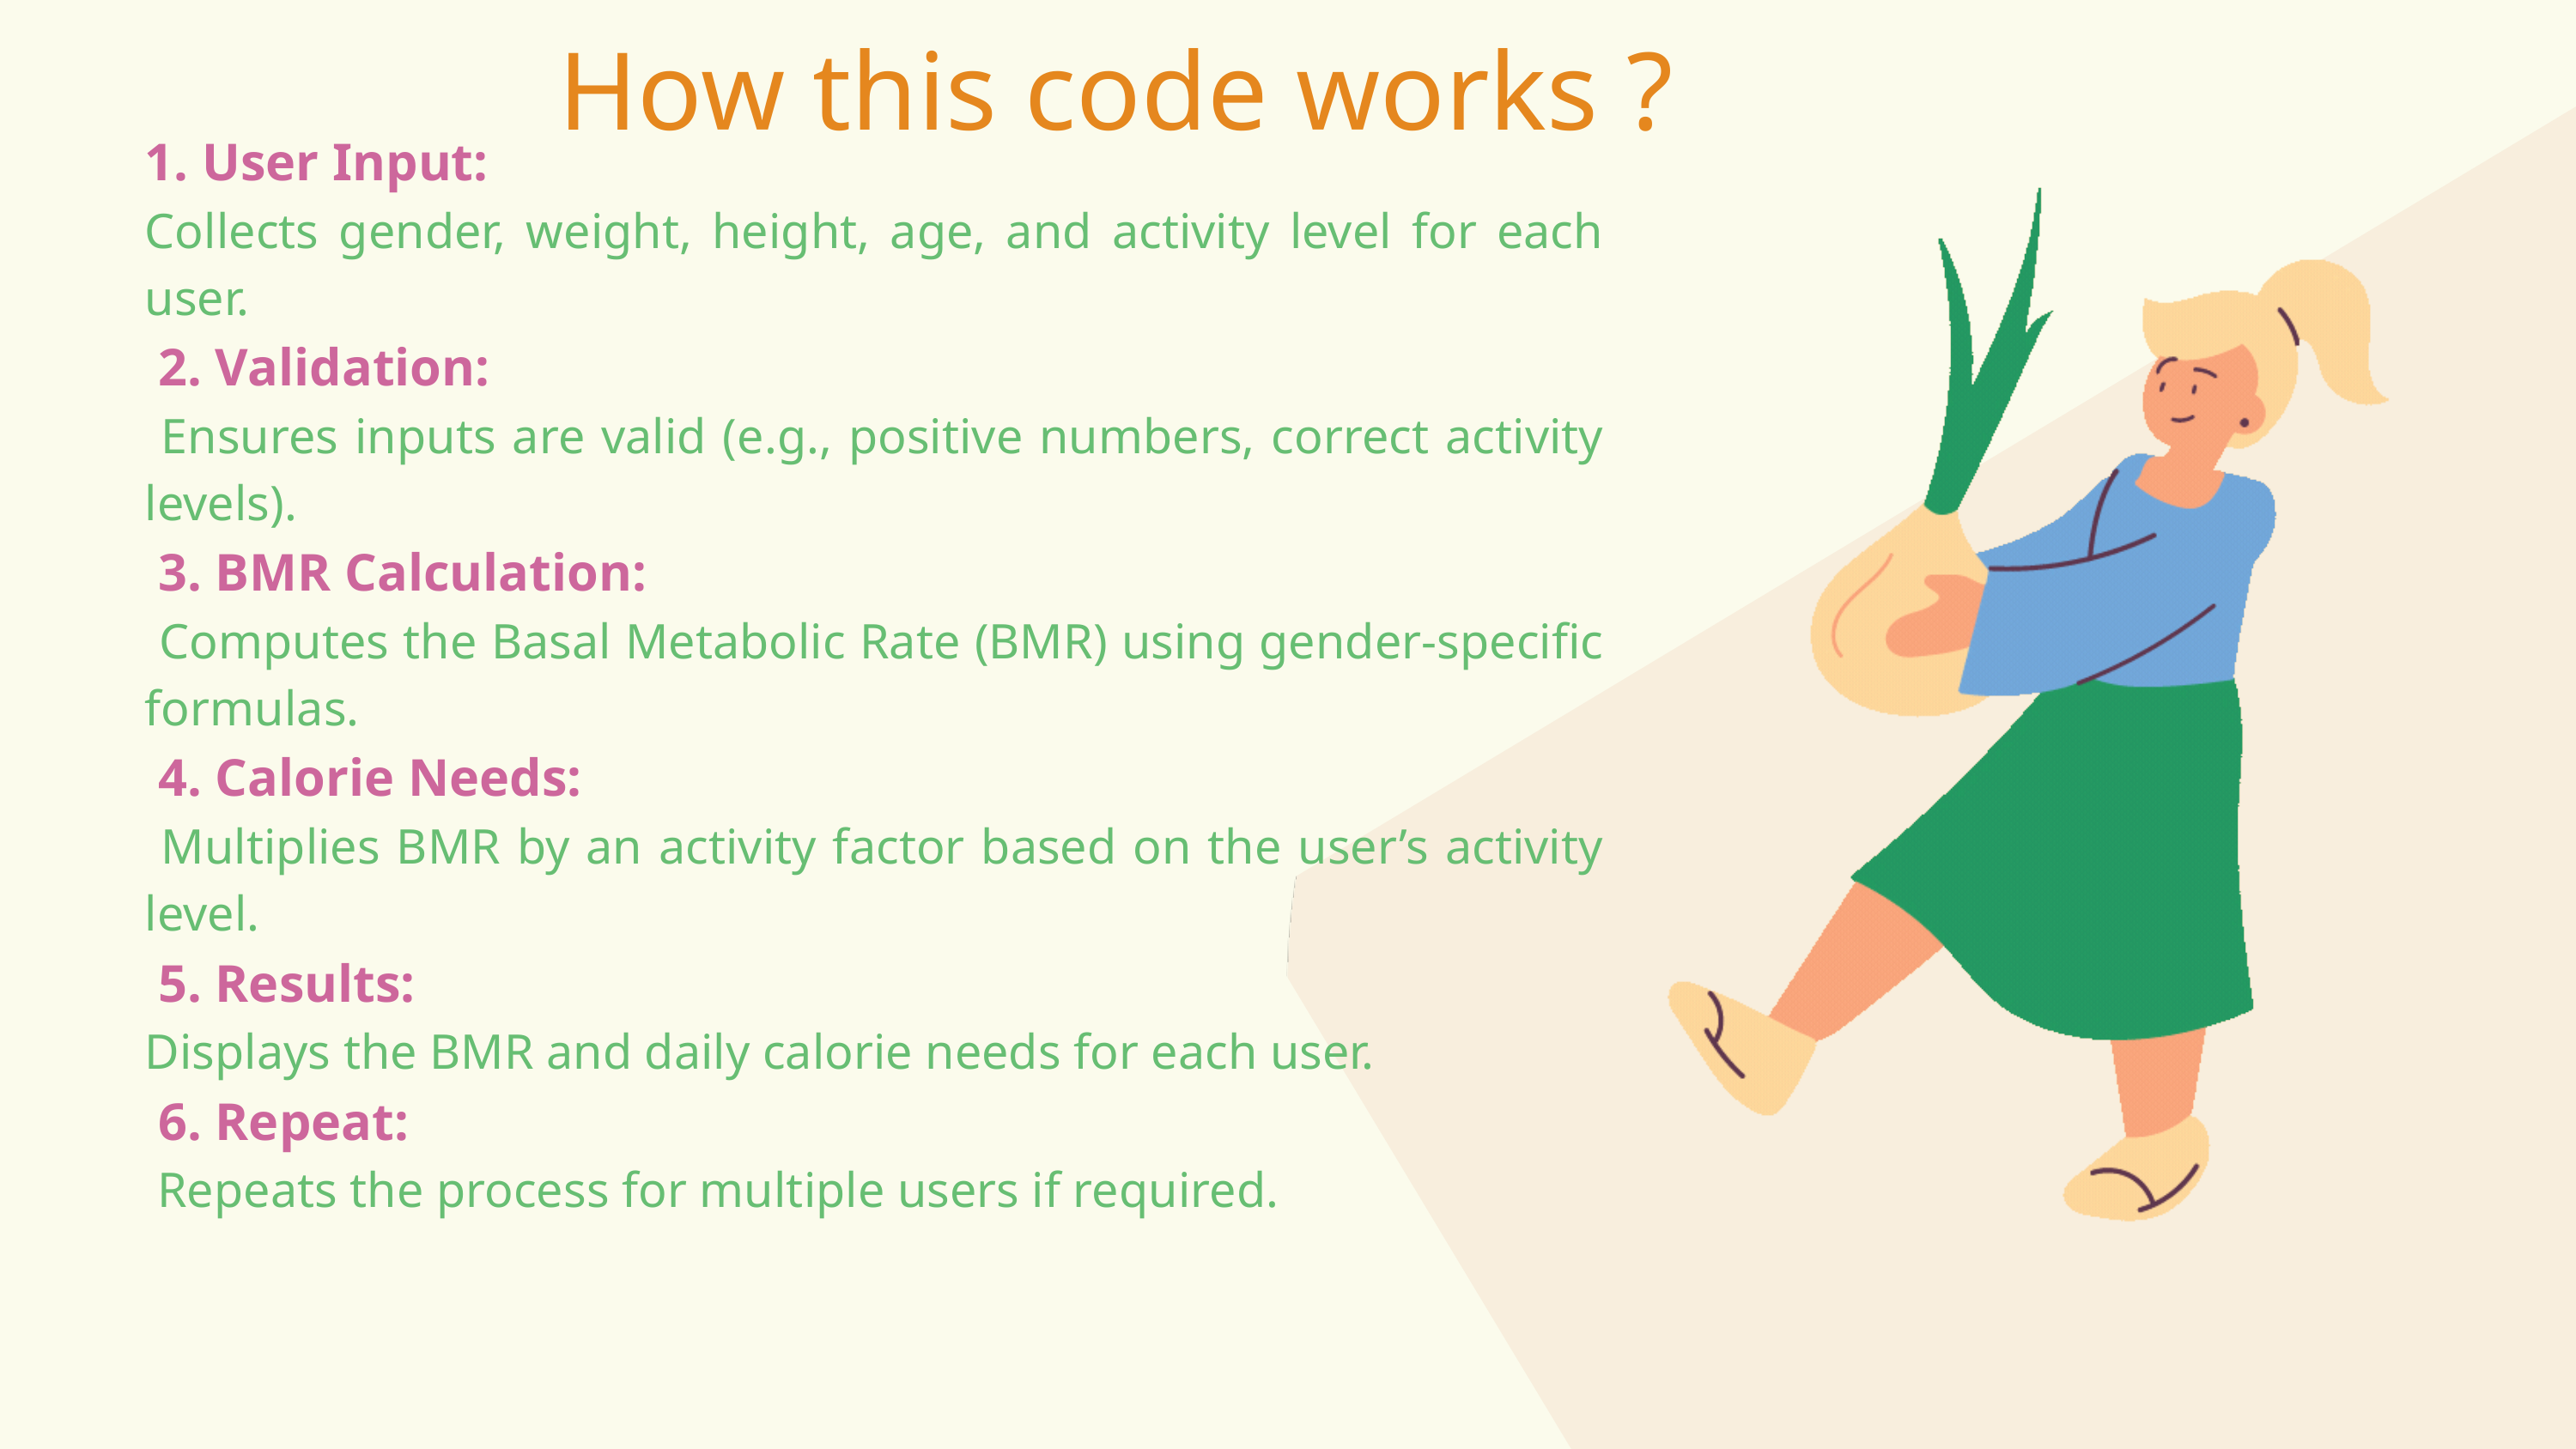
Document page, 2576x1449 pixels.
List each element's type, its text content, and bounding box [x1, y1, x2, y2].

text_box 1. User Input: Collects gender, weight, height, age, and activity level for each user. 2. Validation: Ensures inputs are valid (e.g., positive numbers, correct activity levels). 3. BMR Calculation: Computes the Basal Metabolic Rate (BMR) using gender-specific formulas. 4. Calorie Needs: Multiplies BMR by an activity factor based on the user’s activity level. 5. Results: Displays the BMR and daily calorie needs for each user. 6. Repeat: Repeats the process for multiple users if required. [144, 119, 1606, 1284]
picture [1665, 63, 2435, 1223]
text_box How this code works ? [558, 39, 1829, 152]
text_box [1472, 106, 2576, 1449]
